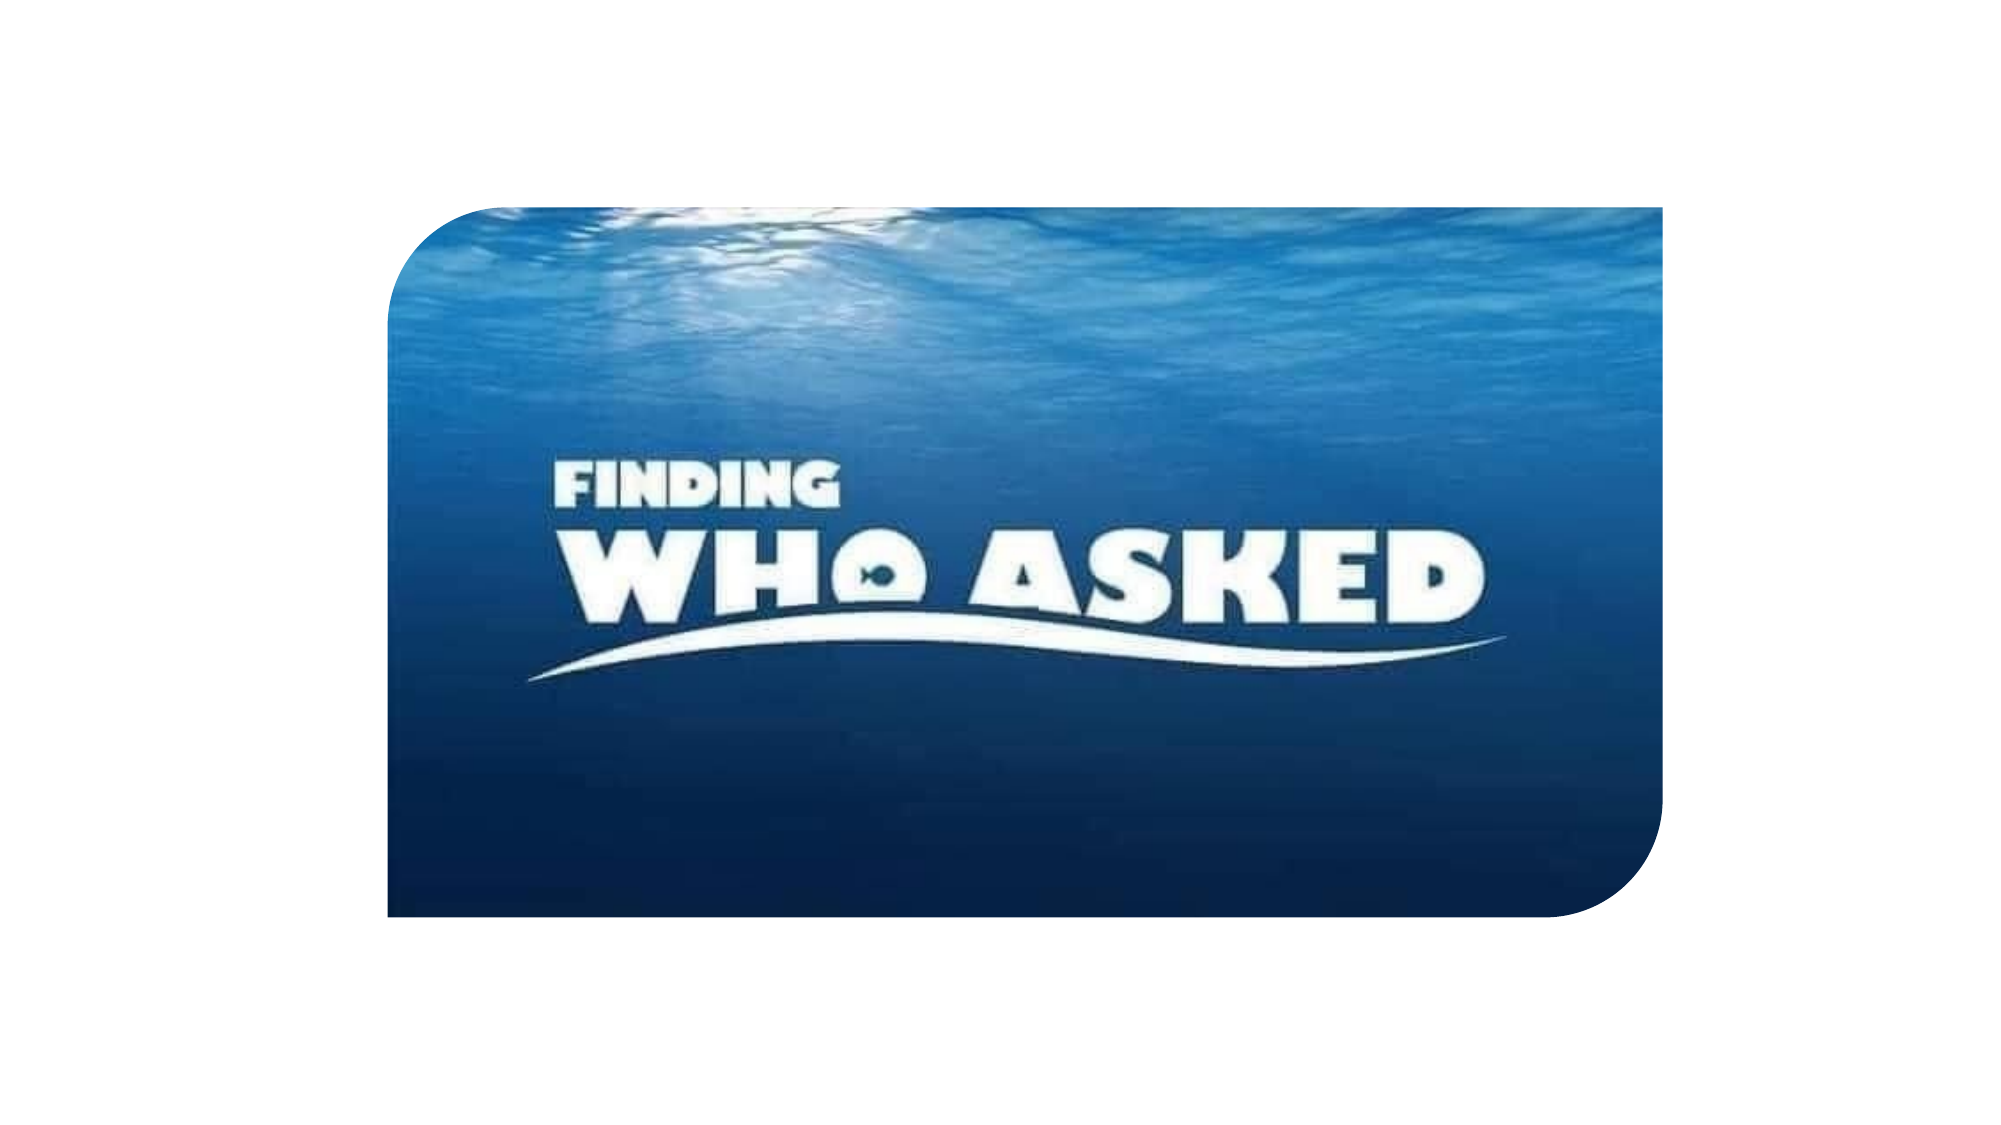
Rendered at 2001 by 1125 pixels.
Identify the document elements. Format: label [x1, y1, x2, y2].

picture [387, 207, 1663, 918]
